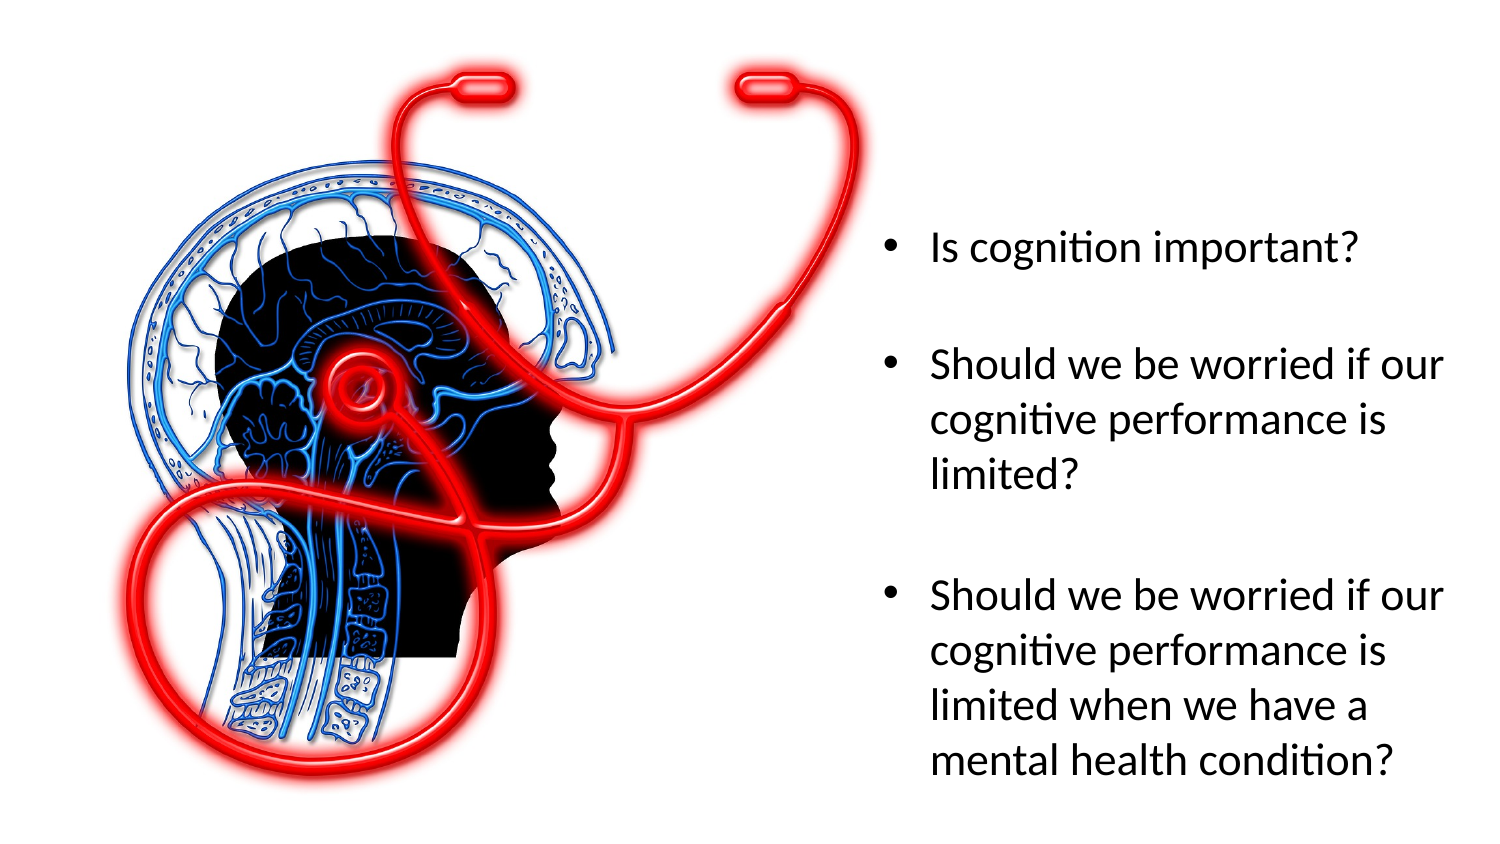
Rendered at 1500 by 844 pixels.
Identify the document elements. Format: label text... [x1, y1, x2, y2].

picture [5, 8, 1256, 842]
text_box Is cognition important? [1256, 209, 1495, 279]
text_box Should we be worried if our cognitive performance is limited? [1256, 326, 1495, 507]
text_box Should we be worried if our cognitive performance is limited when we have a mental health condition? [1256, 557, 1495, 792]
